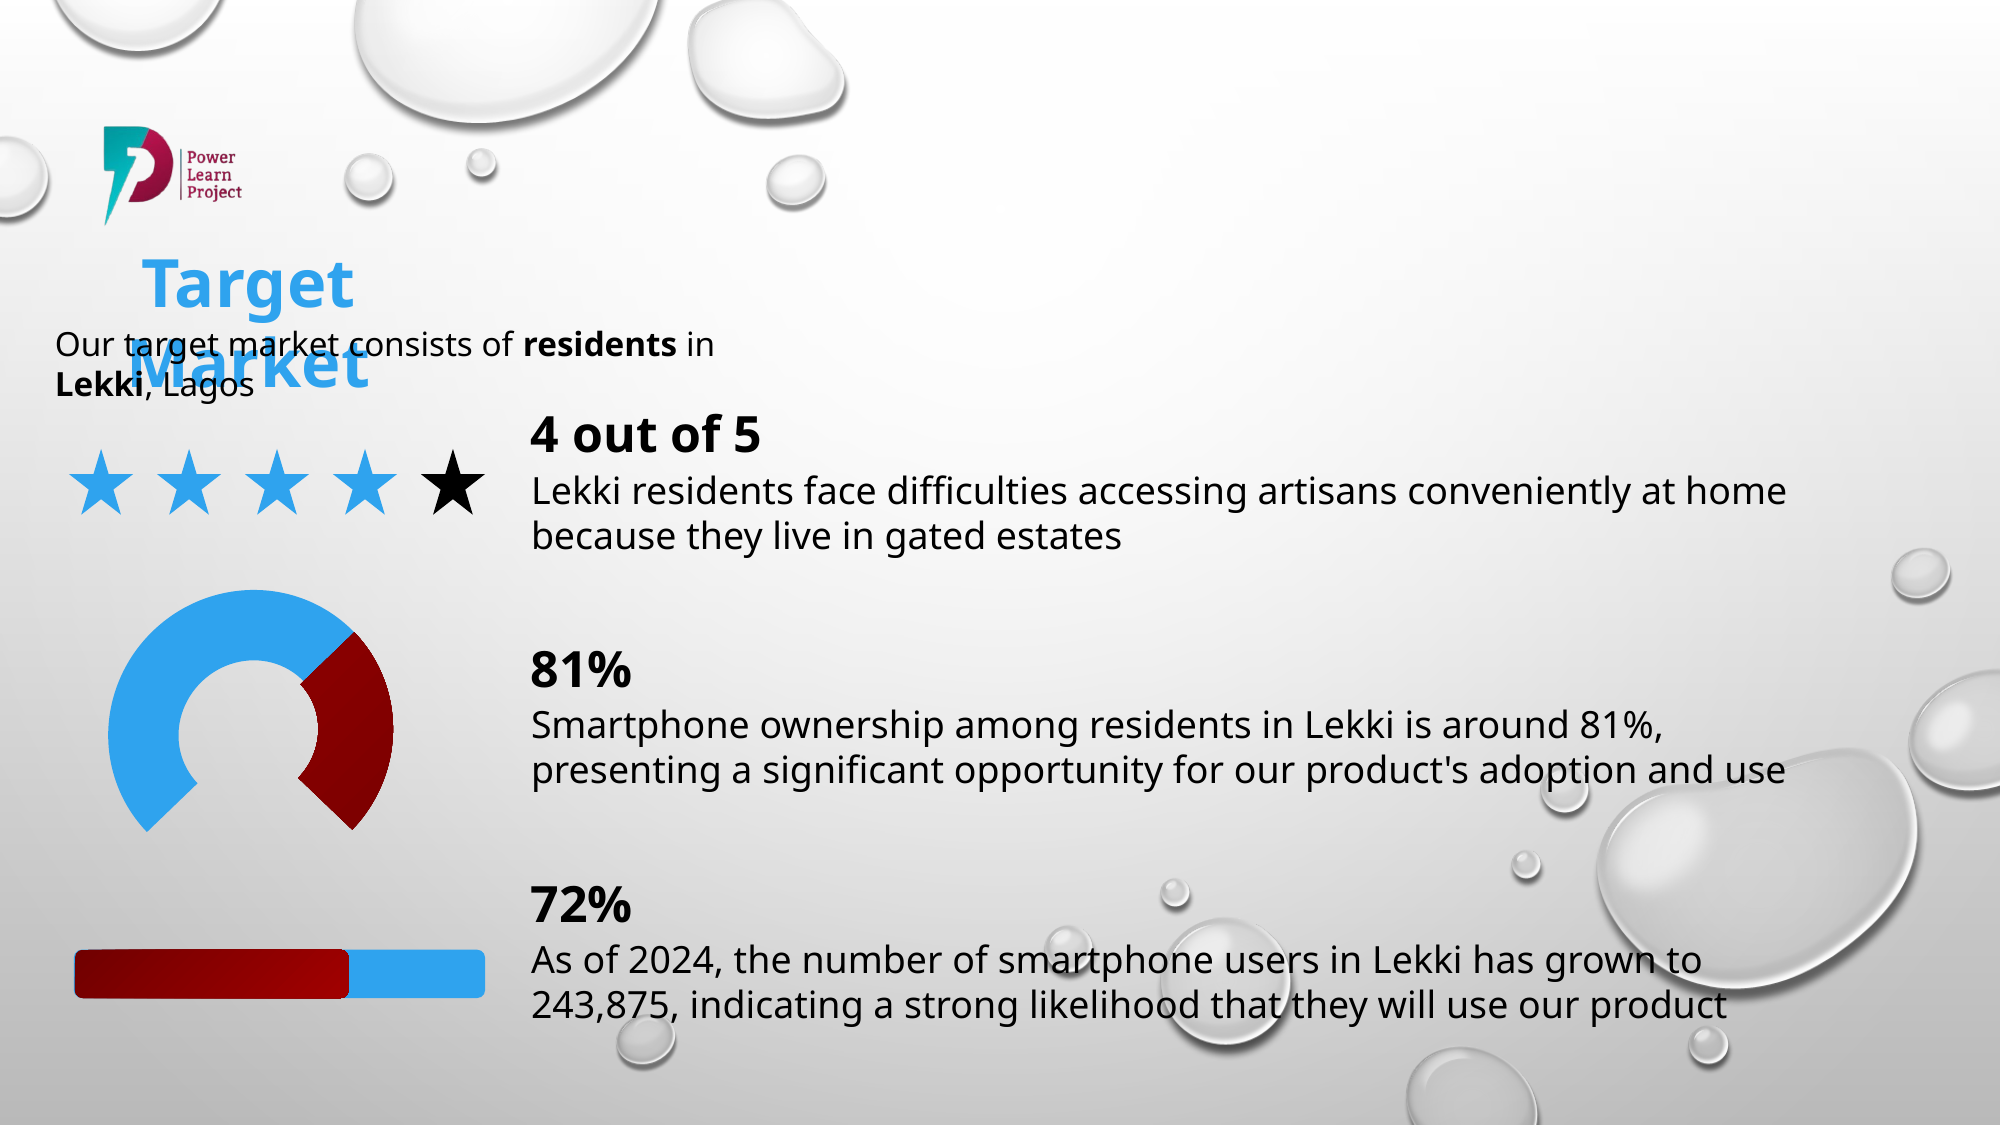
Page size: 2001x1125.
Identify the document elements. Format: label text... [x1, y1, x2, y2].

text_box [515, 864, 1835, 1035]
picture [0, 0, 2000, 1125]
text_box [73, 949, 486, 999]
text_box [68, 448, 486, 515]
text_box Target Market [40, 233, 458, 315]
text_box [106, 591, 395, 874]
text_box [515, 395, 1835, 566]
text_box Our target market consists of residents in Lekki, Lagos [40, 315, 802, 411]
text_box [515, 629, 1835, 801]
